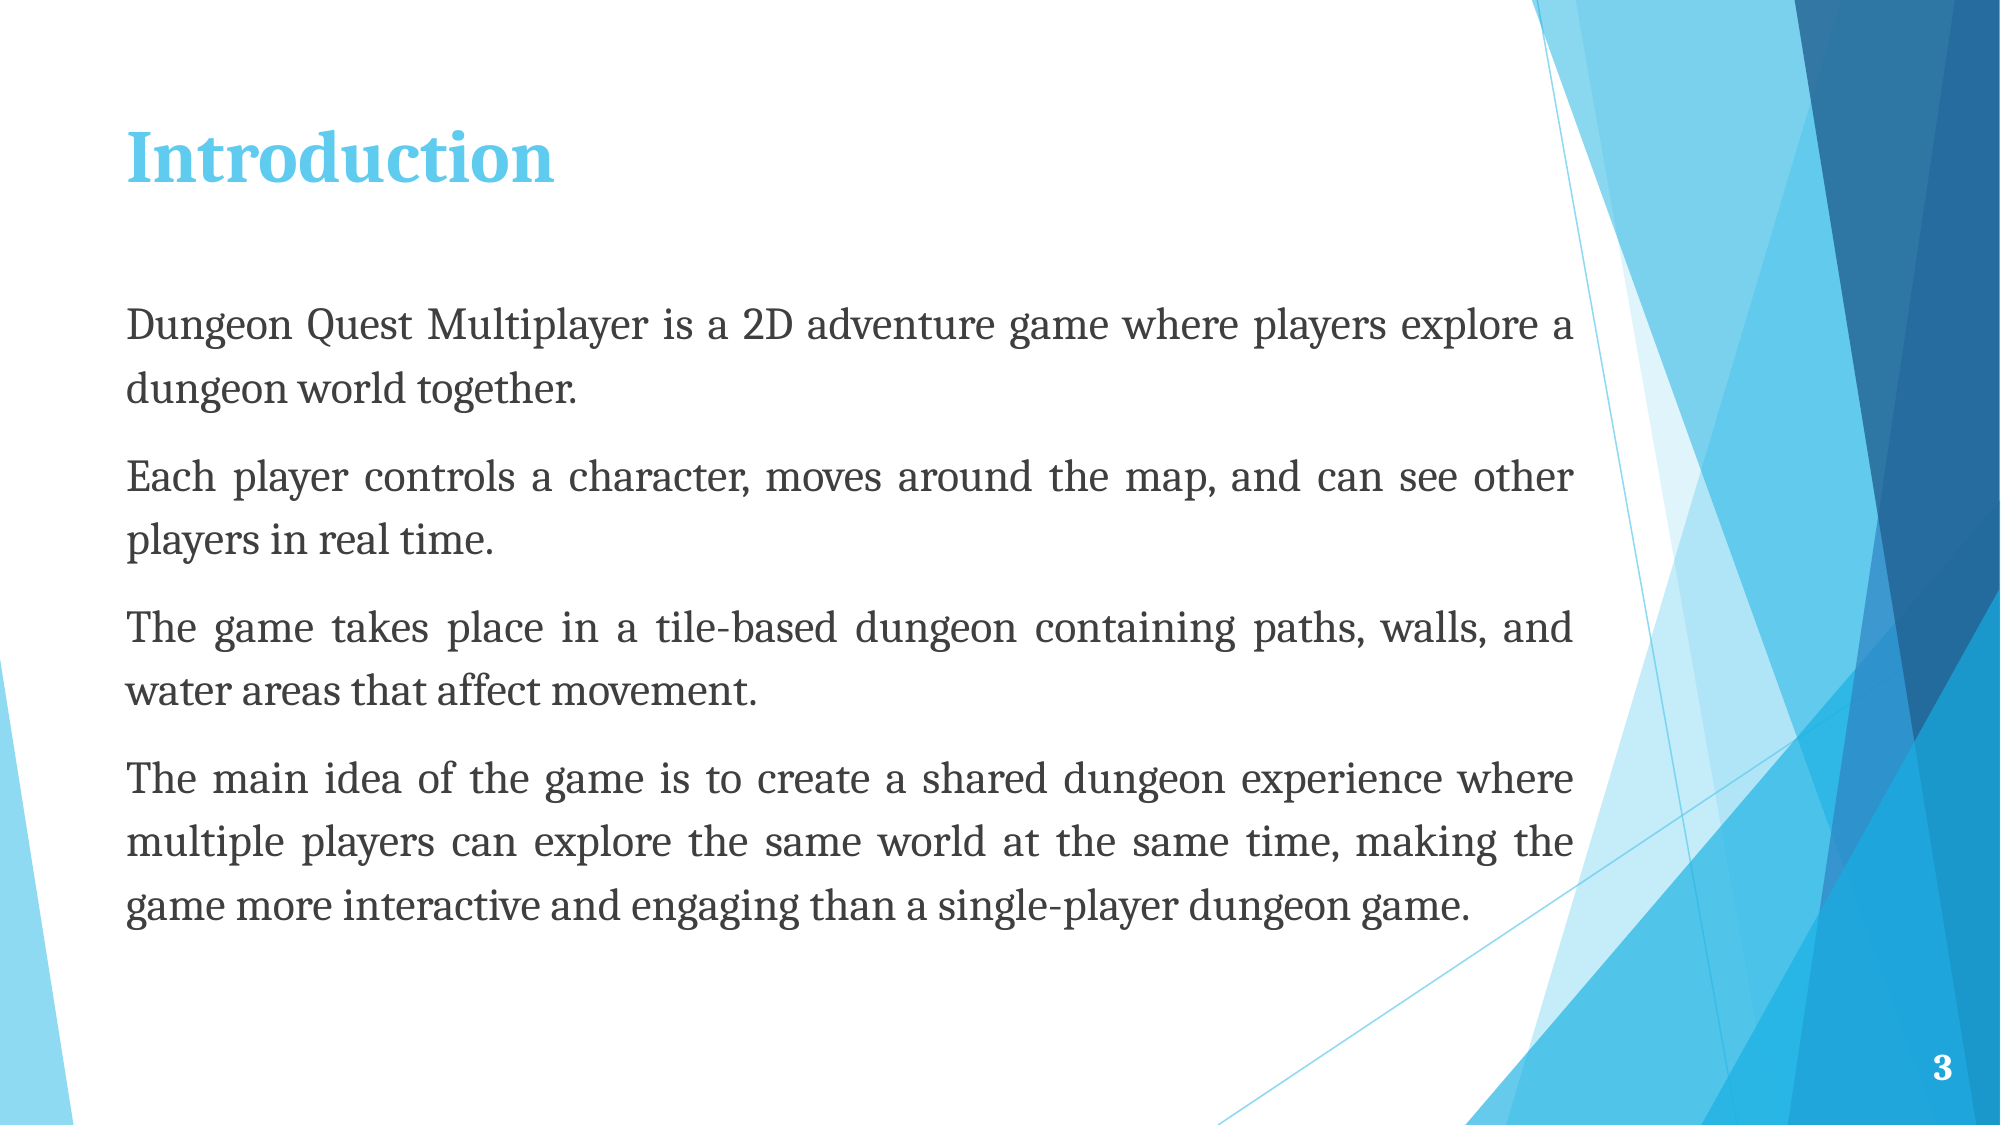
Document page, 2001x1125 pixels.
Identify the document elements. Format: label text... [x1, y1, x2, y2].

title Introduction [111, 99, 1522, 255]
slide_number 3 [1855, 1035, 1968, 1096]
list Dungeon Quest Multiplayer is a 2D adventure game where players explore a dungeon world together. Each player controls a character, moves around the map, and can see other players in real time. The game takes place in a tile-based dungeon containing paths, walls, and water areas that affect movement. The main idea of the game is to create a shared dungeon experience where multiple players can explore the same world at the same time, making the game more interactive and engaging than a single-player dungeon game. [111, 278, 1591, 1036]
